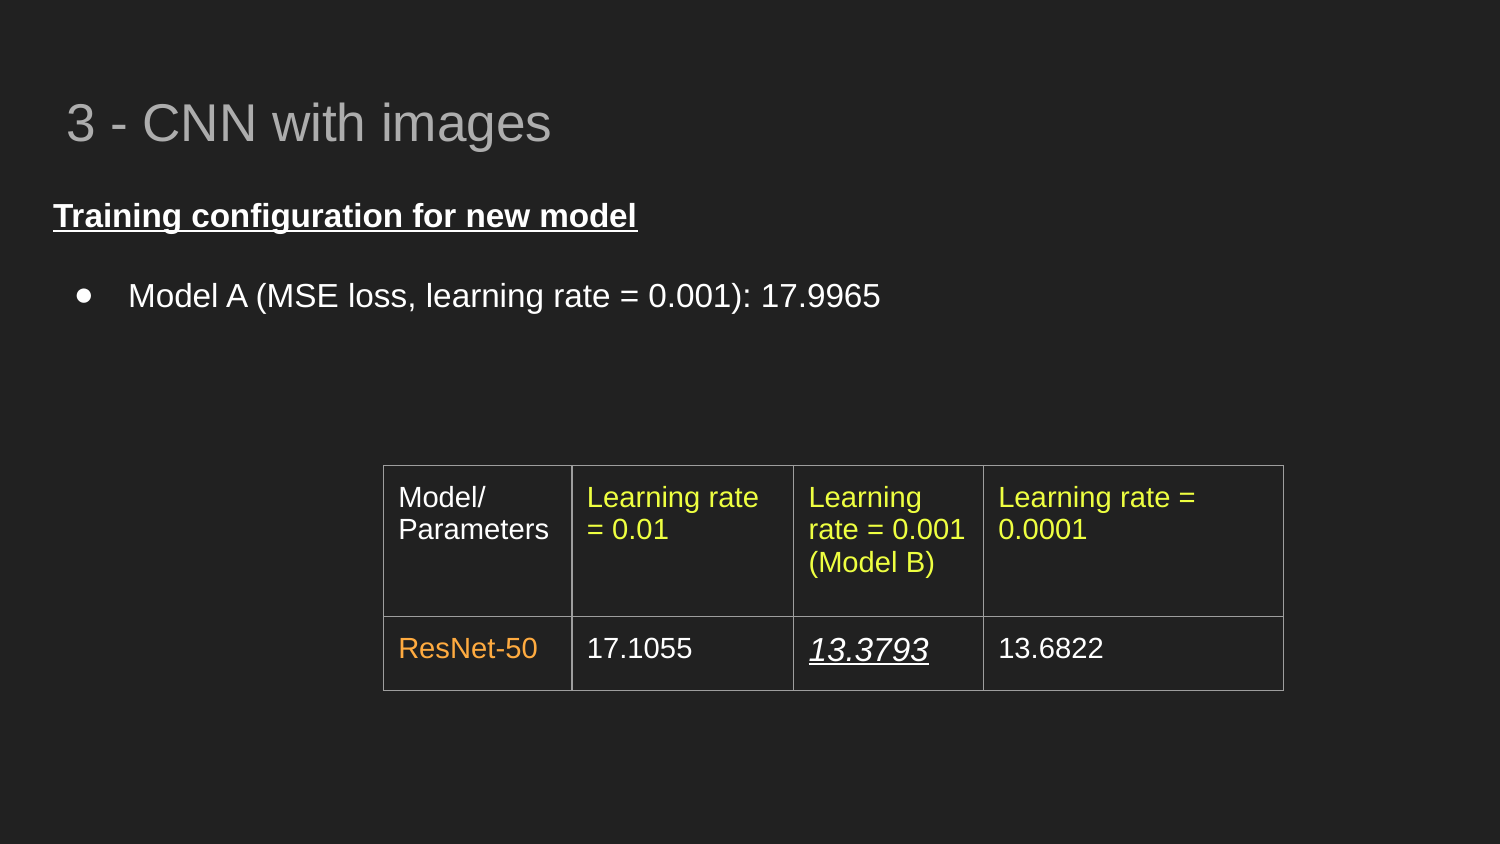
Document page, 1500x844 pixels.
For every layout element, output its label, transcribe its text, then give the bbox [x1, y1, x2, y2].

table_header Learning rate = 0.01 [573, 466, 793, 616]
table_cell 13.3793 [794, 617, 983, 690]
table_header Learning rate = 0.001 (Model B) [794, 466, 983, 616]
table_cell 17.1055 [573, 617, 793, 690]
table_header Model/Parameters [384, 466, 571, 616]
text_box Training configuration for new model Model A (MSE loss, learning rate = 0.001): 17.9965 [38, 179, 1266, 370]
title 3 - CNN with images [51, 72, 1449, 167]
table_cell 13.6822 [984, 617, 1283, 690]
table_cell ResNet-50 [384, 617, 571, 690]
table_header Learning rate = 0.0001 [984, 466, 1283, 616]
